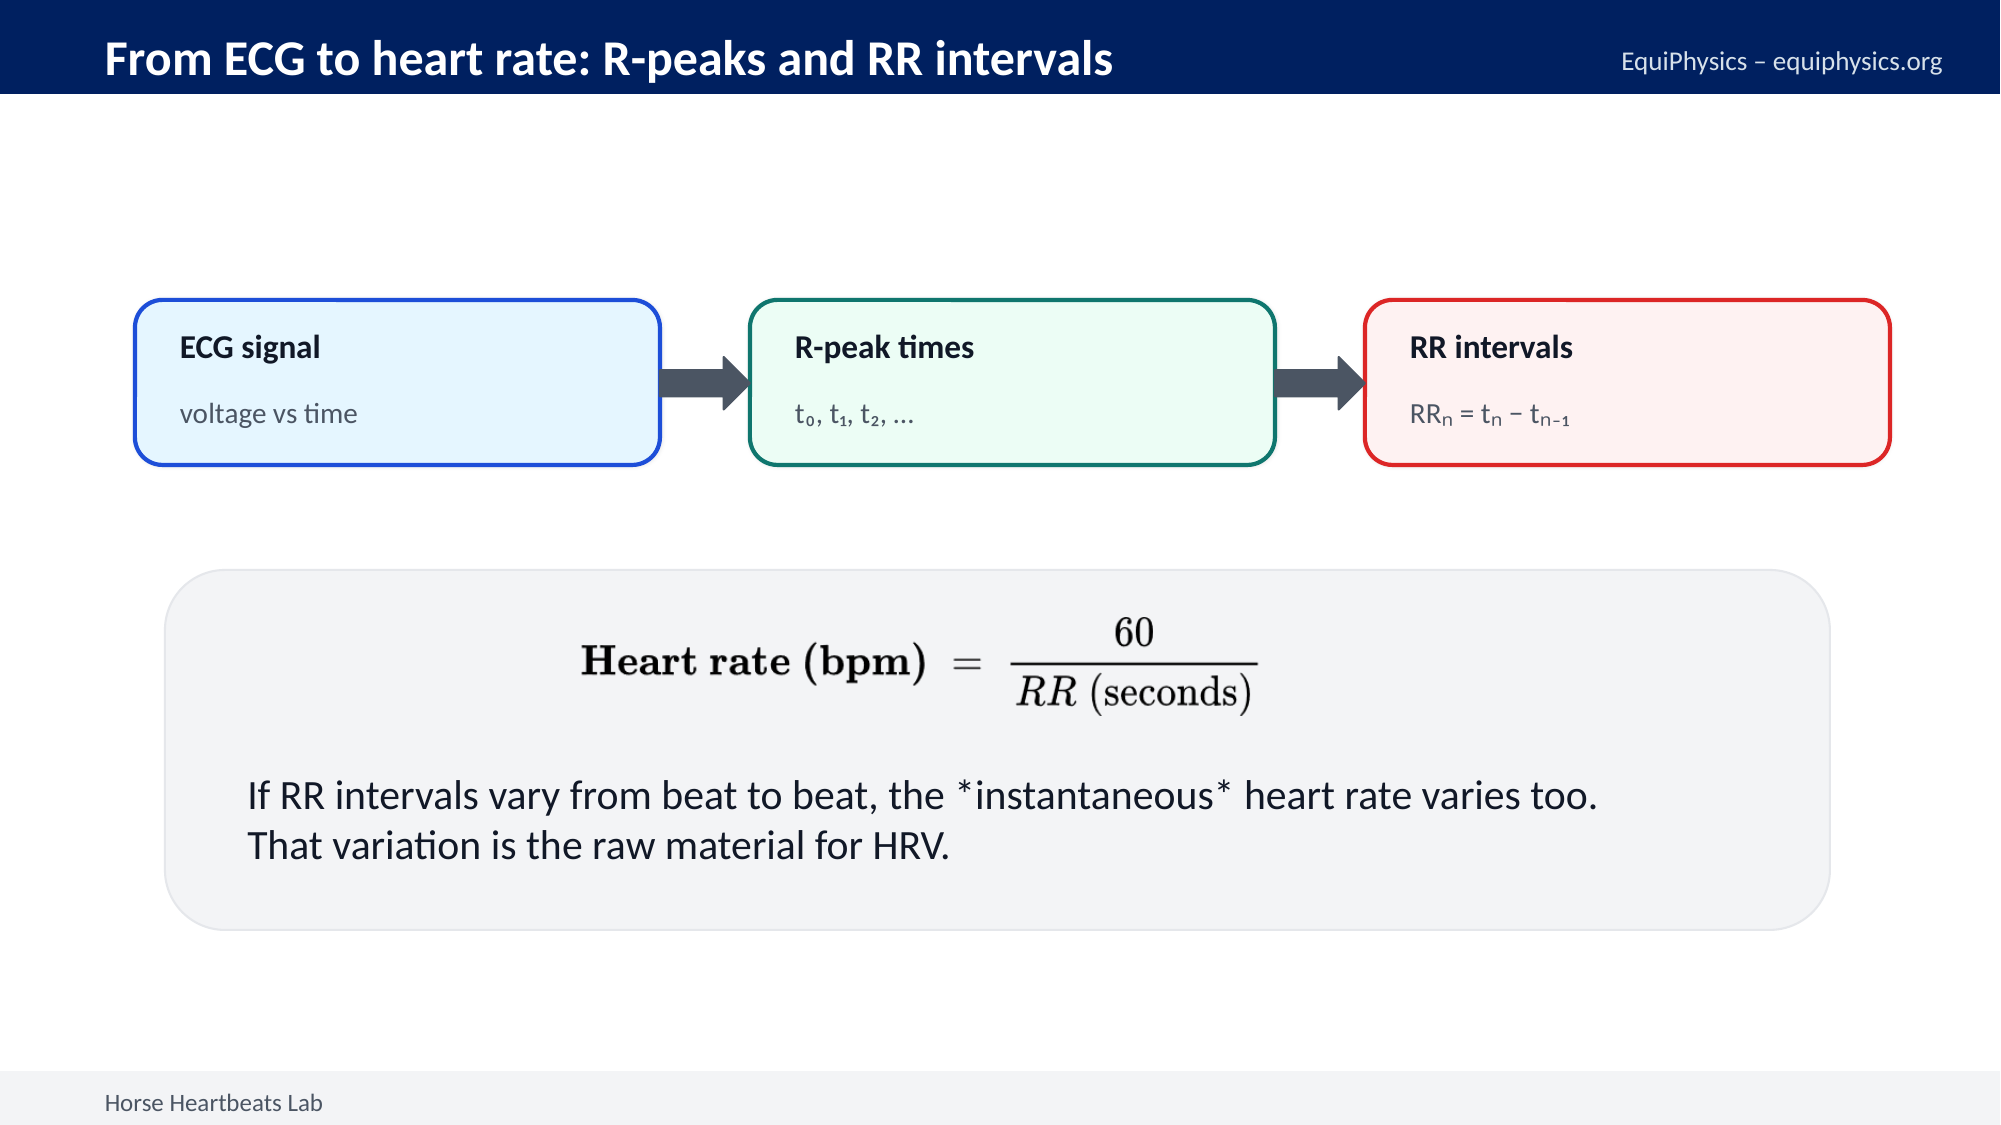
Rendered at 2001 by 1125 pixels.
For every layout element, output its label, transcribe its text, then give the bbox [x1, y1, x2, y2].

text_box t₀, t₁, t₂, … [779, 378, 1245, 446]
text_box [749, 299, 1275, 465]
text_box voltage vs time [164, 378, 630, 446]
text_box [1274, 356, 1365, 410]
text_box [659, 356, 750, 410]
text_box RRₙ = tₙ − tₙ₋₁ [1394, 378, 1860, 446]
text_box If RR intervals vary from beat to beat, the *instantaneous* heart rate varies too. That variation is the raw material for HRV. [232, 727, 1800, 908]
text_box R-peak times [779, 322, 1245, 368]
picture [578, 617, 1265, 716]
text_box From ECG to heart rate: R-peaks and RR intervals [89, 17, 1910, 93]
text_box [134, 299, 660, 465]
text_box RR intervals [1394, 322, 1860, 368]
text_box ECG signal [164, 322, 630, 368]
text_box [164, 569, 1830, 930]
text_box [1364, 299, 1890, 465]
text_box Horse Heartbeats Lab [89, 1083, 1005, 1121]
text_box EquiPhysics – equiphysics.org [1545, 29, 1958, 90]
text_box [0, 1072, 2000, 1125]
text_box [0, 0, 2000, 93]
